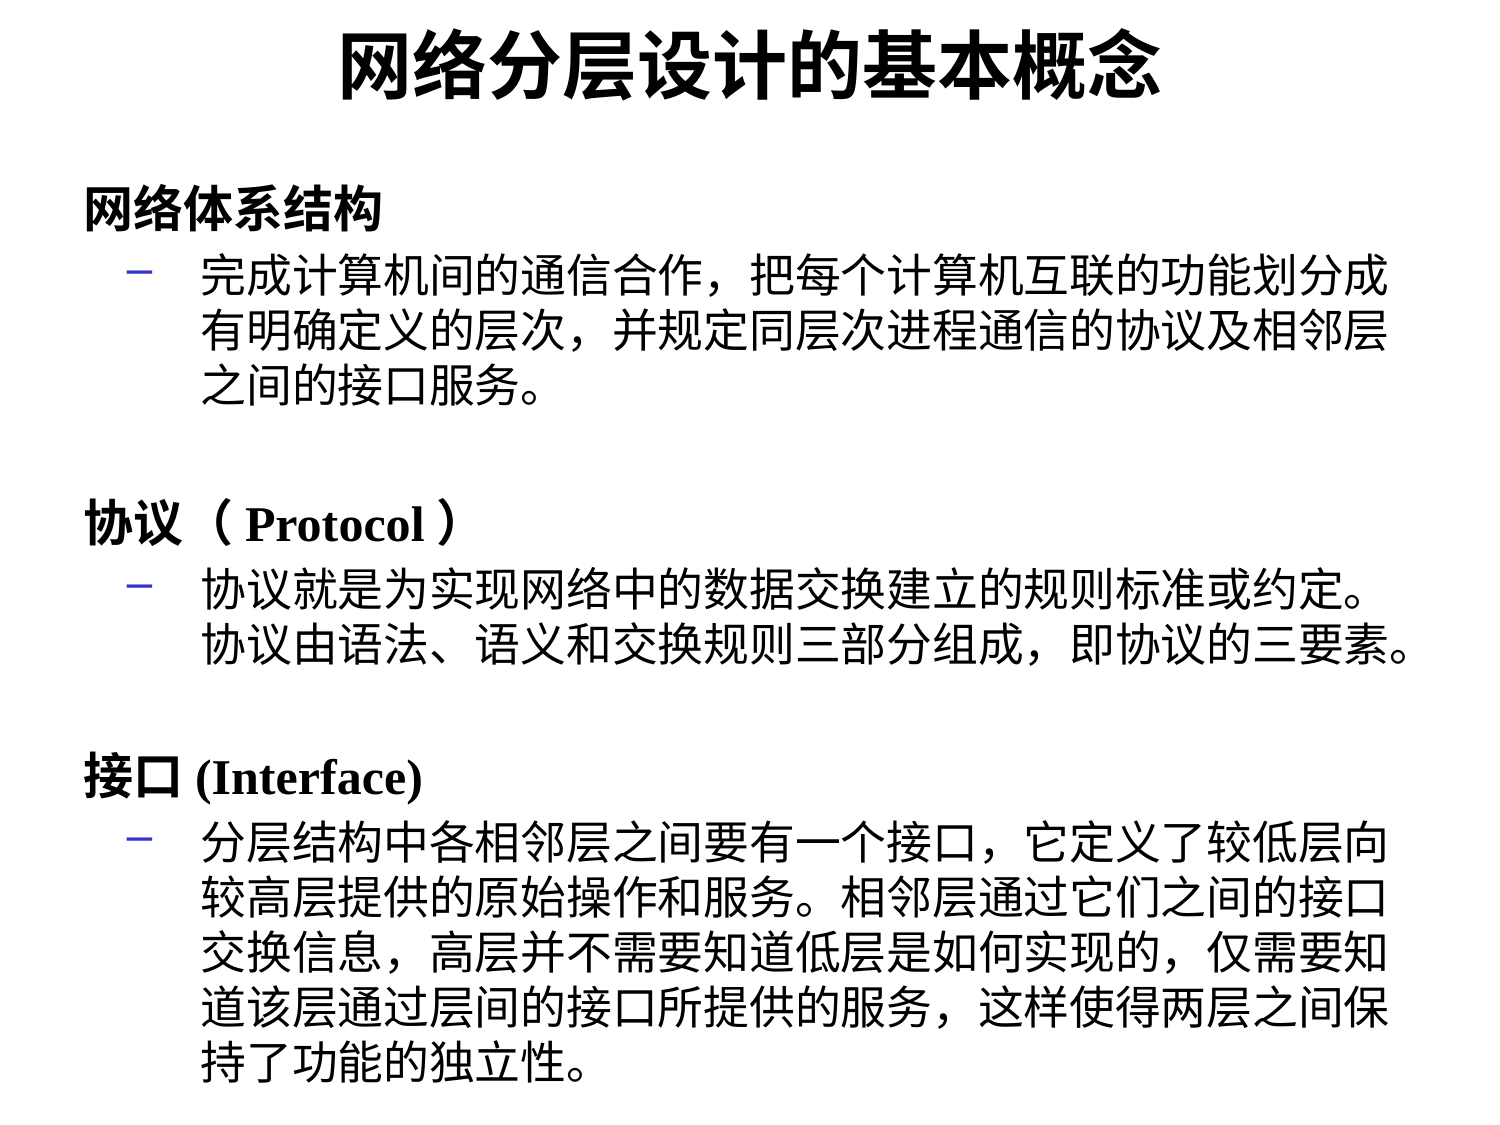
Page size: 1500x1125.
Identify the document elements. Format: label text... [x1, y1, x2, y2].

title 网络分层设计的基本概念 [0, 0, 1500, 127]
text_box 网络体系结构 完成计算机间的通信合作，把每个计算机互联的功能划分成有明确定义的层次，并规定同层次进程通信的协议及相邻层之间的接口服务。 协议（Protocol） 协议就是为实现网络中的数据交换建立的规则标准或约定。协议由语法、语义和交换规则三部分组成，即协议的三要素。 接口(Interface) 分层结构中各相邻层之间要有一个接口，它定义了较低层向较高层提供的原始操作和服务。相邻层通过它们之间的接口交换信息，高层并不需要知道低层是如何实现的，仅需要知道该层通过层间的接口所提供的服务，这样使得两层之间保持了功能的独立性。 [68, 169, 1432, 1096]
